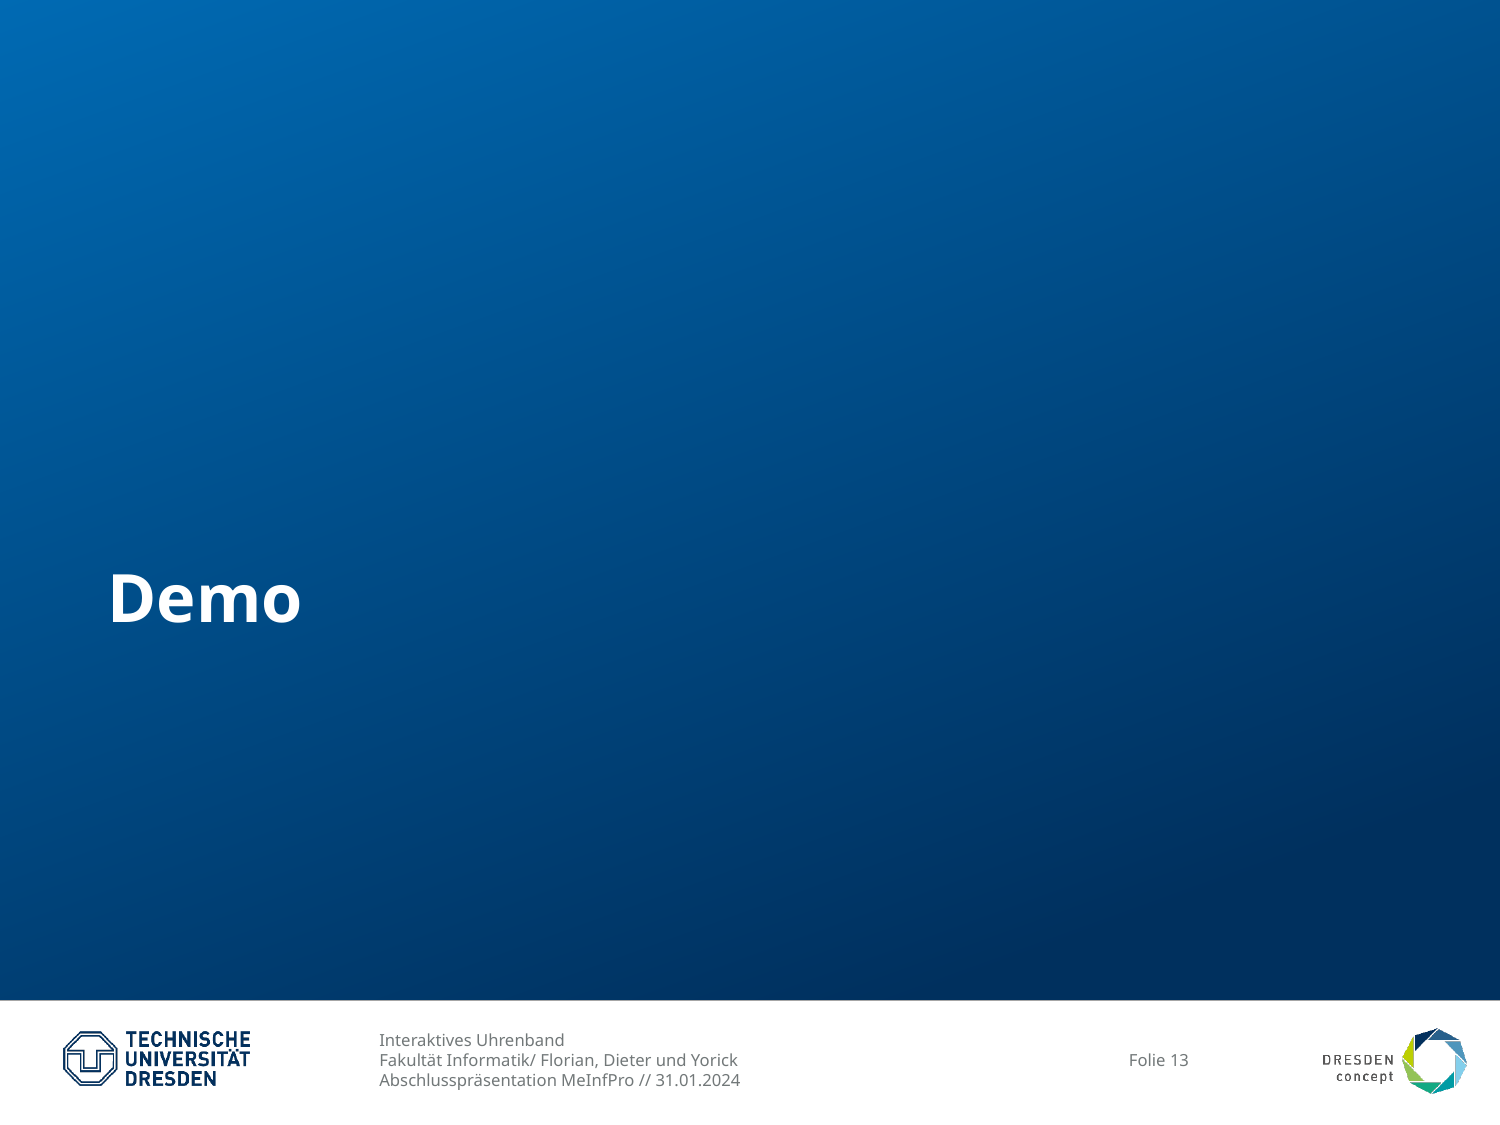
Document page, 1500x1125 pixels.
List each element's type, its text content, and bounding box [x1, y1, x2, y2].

picture [63, 1031, 250, 1086]
title Demo [107, 555, 1410, 753]
picture [1323, 1028, 1467, 1094]
